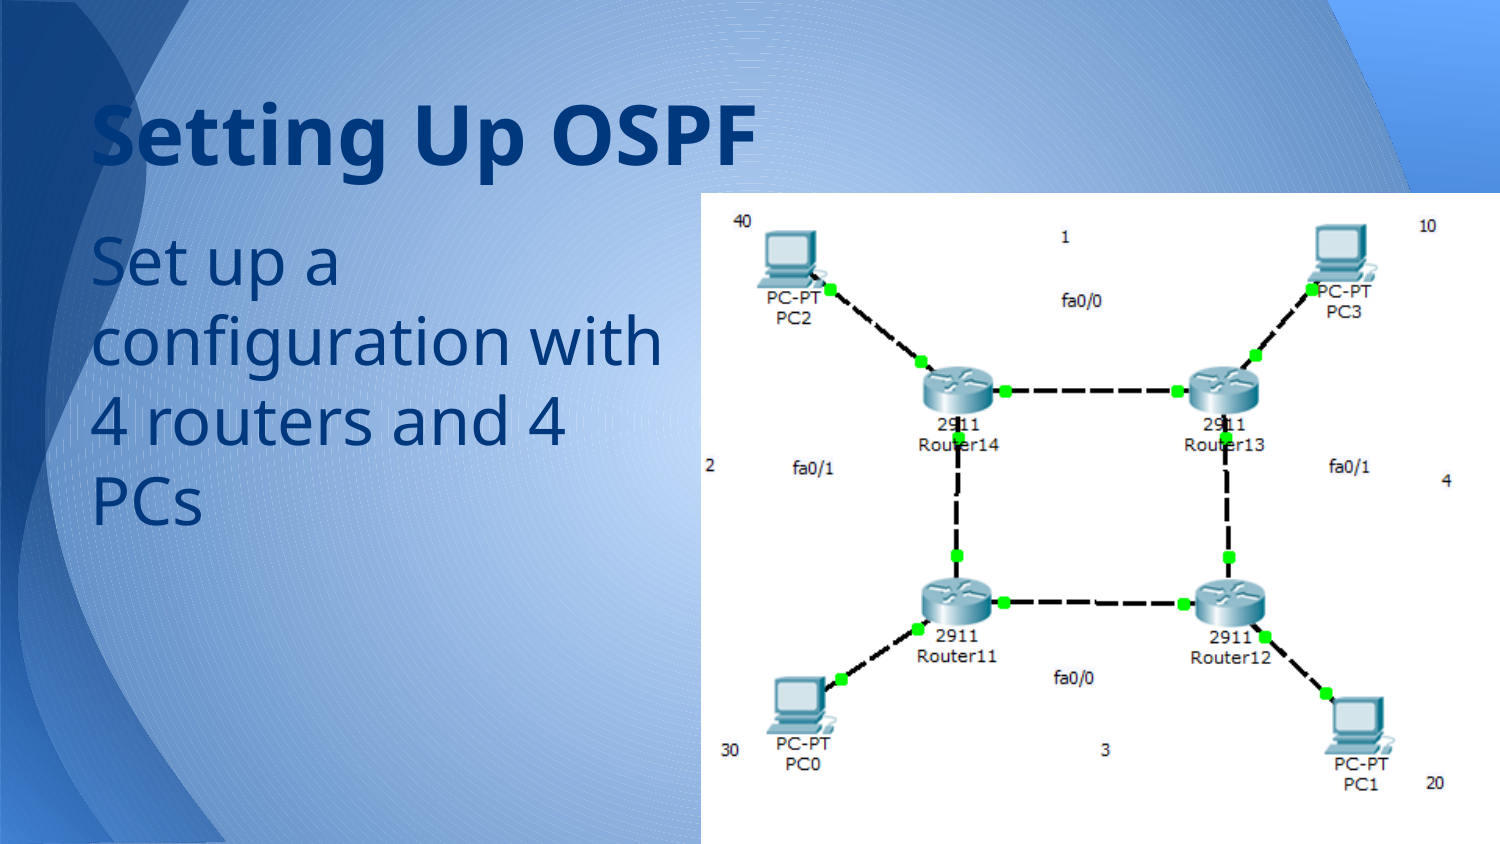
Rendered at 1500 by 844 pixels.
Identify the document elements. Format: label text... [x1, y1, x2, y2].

picture [701, 193, 1500, 844]
list Set up a configuration with 4 routers and 4 PCs [75, 204, 696, 800]
title Setting Up OSPF [75, 33, 1425, 197]
